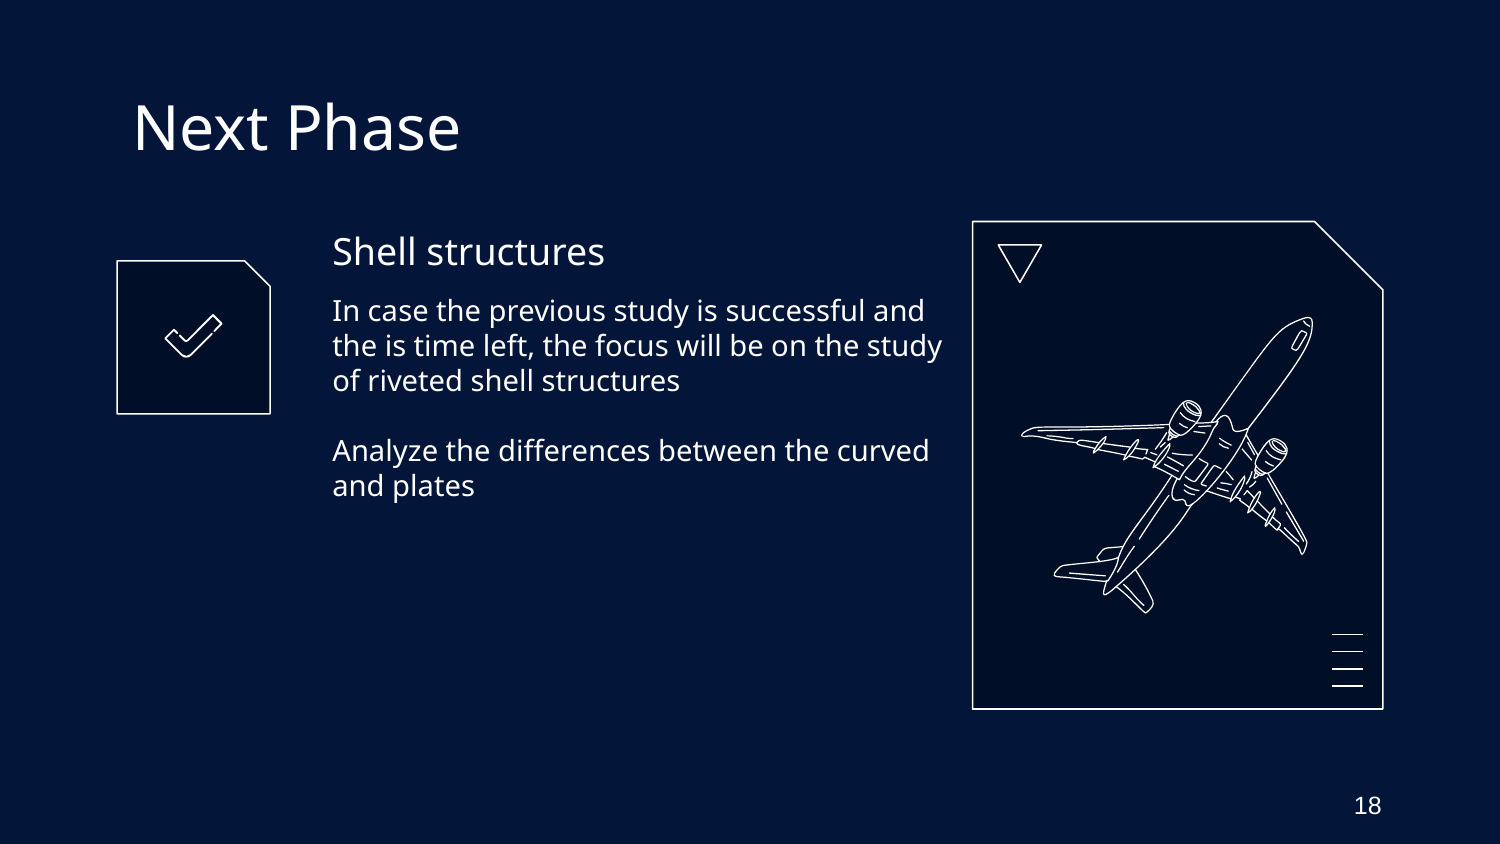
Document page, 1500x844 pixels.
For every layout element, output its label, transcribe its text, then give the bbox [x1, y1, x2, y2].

title Shell structures [317, 201, 880, 277]
subtitle In case the previous study is successful and the is time left, the focus will be on the study of riveted shell structures Analyze the differences between the curved and plates [317, 277, 962, 414]
title Next Phase [117, 72, 1383, 195]
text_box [164, 313, 223, 358]
text_box [117, 260, 271, 414]
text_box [972, 221, 1384, 710]
slide_number 18 [1059, 782, 1397, 828]
